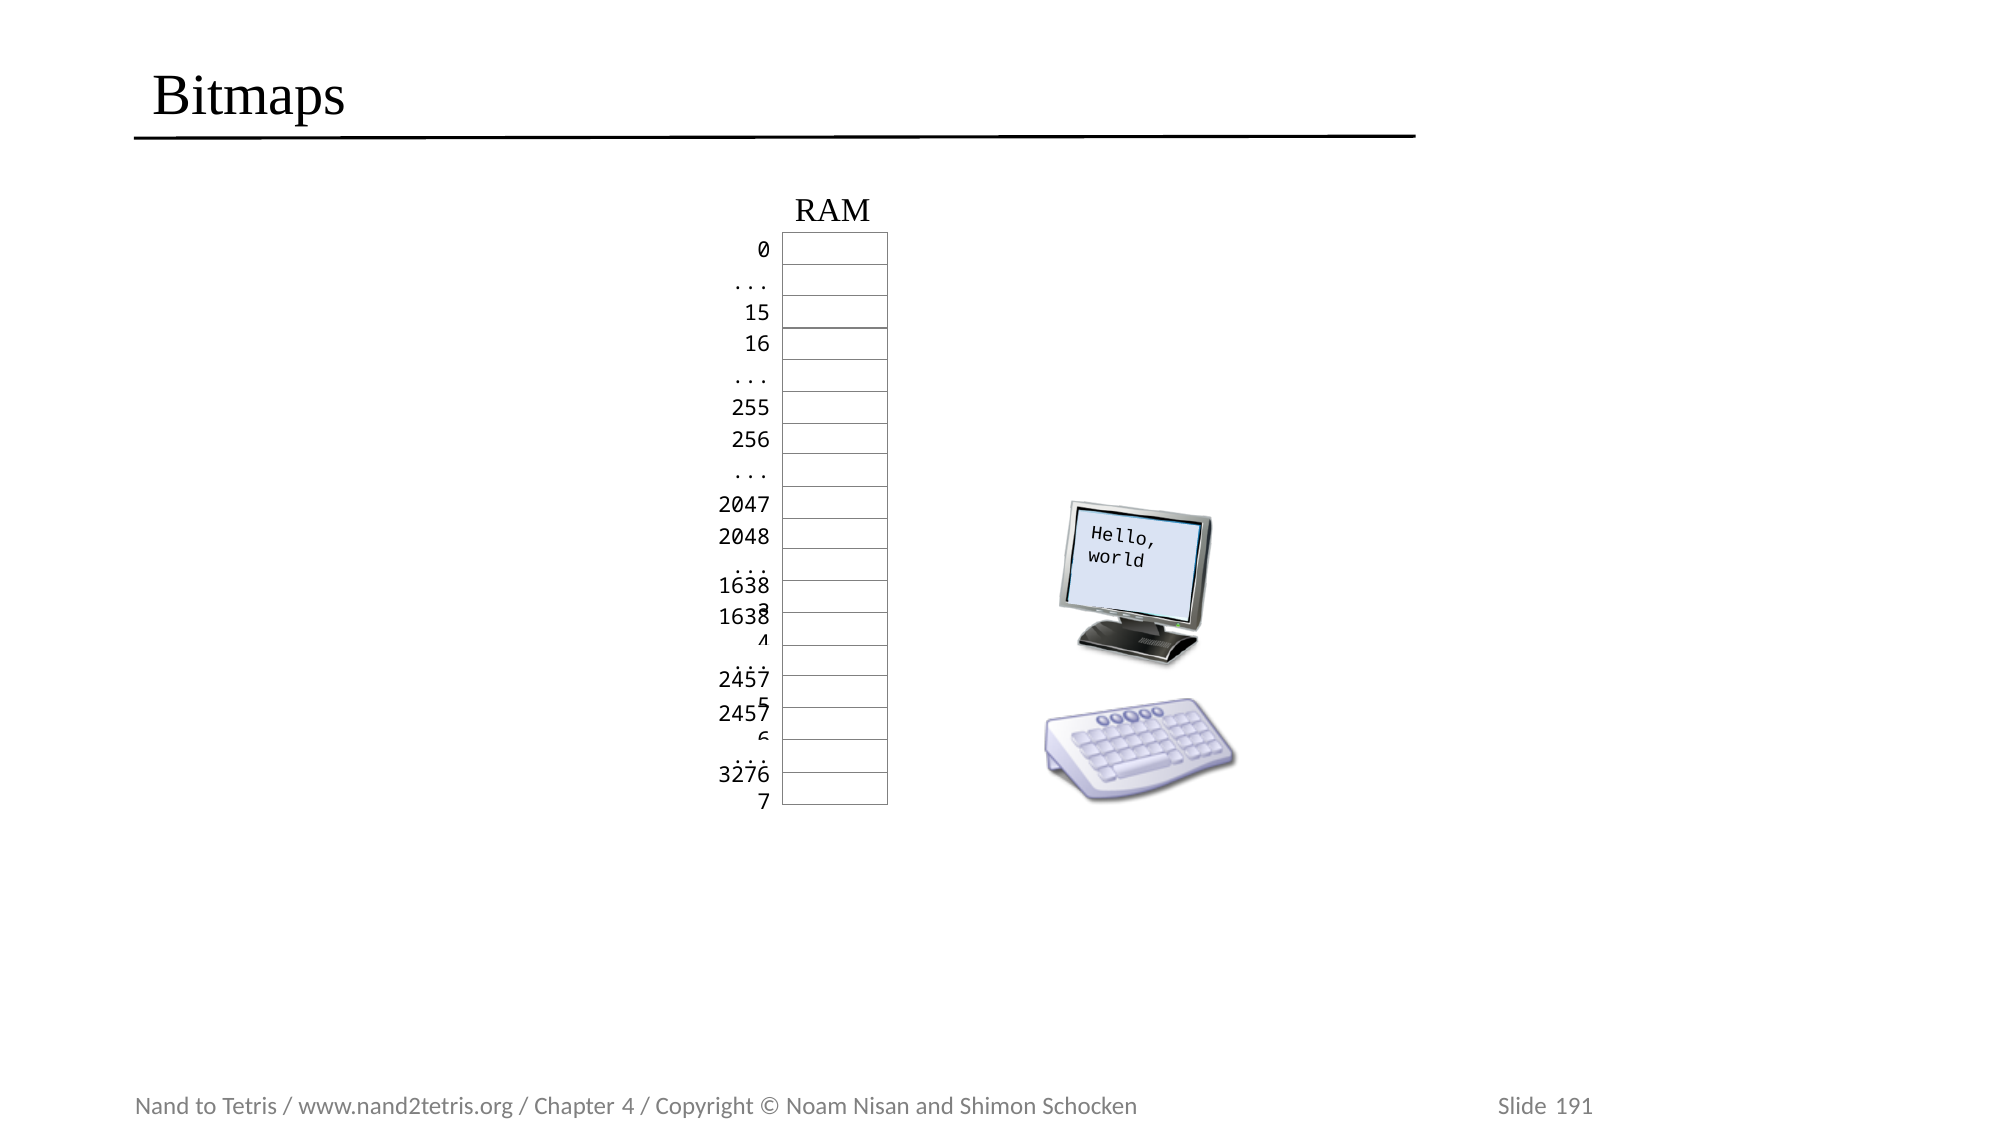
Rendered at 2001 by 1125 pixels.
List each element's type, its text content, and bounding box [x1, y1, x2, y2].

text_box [1023, 477, 1238, 689]
title Bitmaps [137, 48, 1417, 144]
picture [1042, 652, 1242, 852]
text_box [676, 180, 968, 805]
